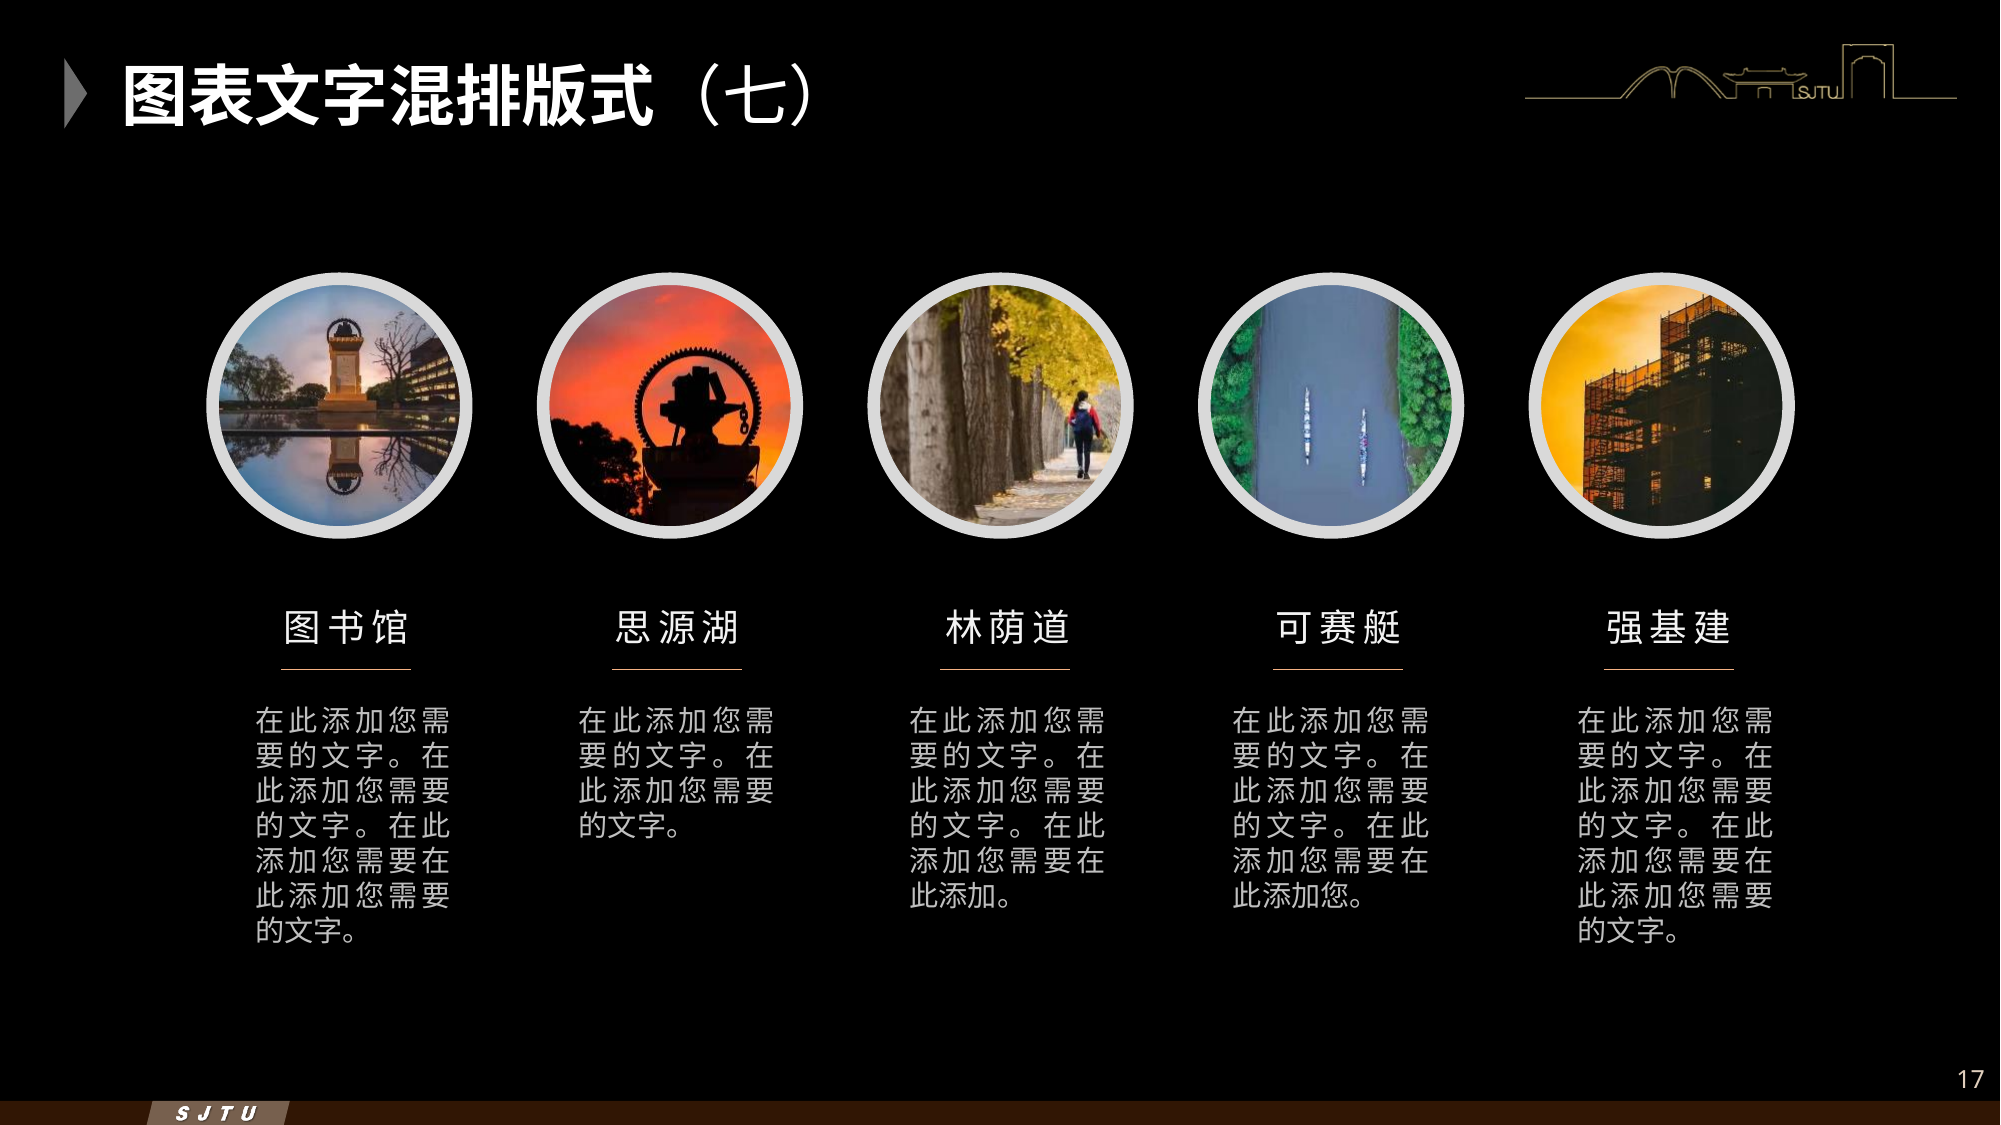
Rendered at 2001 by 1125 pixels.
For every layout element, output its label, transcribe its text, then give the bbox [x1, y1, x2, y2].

picture [1204, 278, 1458, 533]
text_box 强基建 [1577, 583, 1760, 669]
list 图表文字混排版式（七） [106, 44, 1711, 143]
text_box 思源湖 [586, 583, 768, 669]
text_box 在此添加您需要的文字。在此添加您需要的文字。在此添加您需要在此添加您。 [1218, 695, 1445, 949]
text_box 在此添加您需要的文字。在此添加您需要的文字。在此添加您需要在此添加您需要的文字。 [240, 695, 467, 949]
picture [543, 278, 797, 533]
text_box 在此添加您需要的文字。在此添加您需要的文字。 [563, 695, 790, 949]
picture [1534, 278, 1789, 533]
picture [212, 278, 467, 533]
text_box 在此添加您需要的文字。在此添加您需要的文字。在此添加您需要在此添加。 [894, 695, 1121, 949]
picture [873, 278, 1128, 533]
text_box 林荫道 [916, 583, 1099, 669]
slide_number 17 [1829, 1052, 2000, 1109]
text_box 可赛艇 [1247, 583, 1429, 669]
text_box 在此添加您需要的文字。在此添加您需要的文字。在此添加您需要在此添加您需要的文字。 [1562, 695, 1789, 949]
picture [163, 1102, 275, 1124]
text_box 图书馆 [255, 583, 438, 669]
